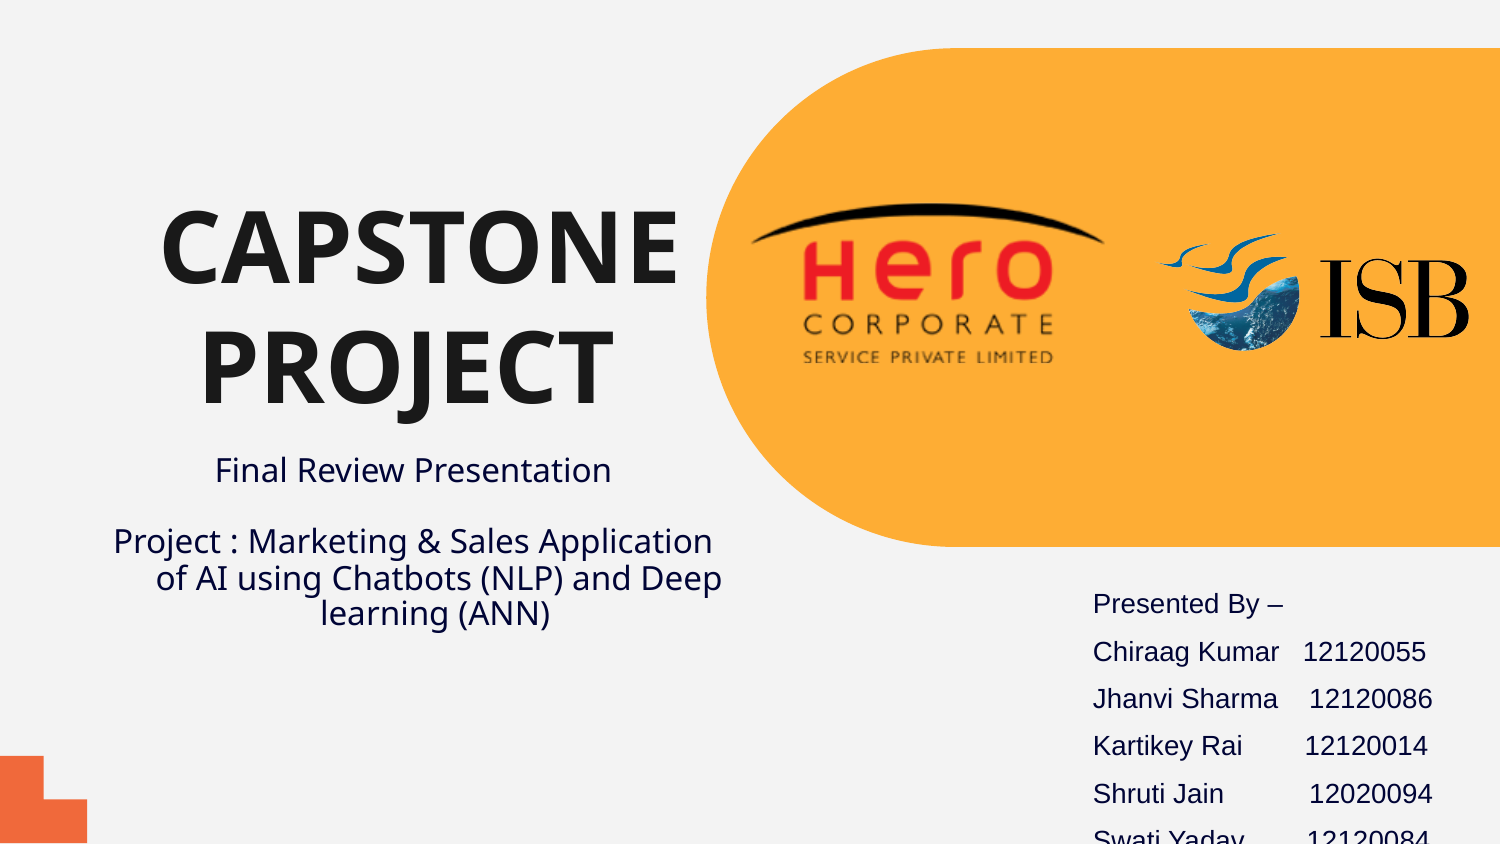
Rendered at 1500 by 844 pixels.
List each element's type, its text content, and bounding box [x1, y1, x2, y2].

picture [749, 184, 1111, 388]
picture [1153, 204, 1478, 389]
text_box [733, 48, 1500, 547]
subtitle Final Review Presentation Project : Marketing & Sales Application of AI using Chatbots (NLP) and Deep learning (ANN) [62, 438, 742, 644]
text_box Presented By – Chiraag Kumar 12120055 Jhanvi Sharma 12120086 Kartikey Rai 12120014 Shruti Jain 12020094 Swati Yadav 12120084 [1077, 582, 1500, 844]
title CAPSTONE PROJECT [80, 185, 759, 439]
